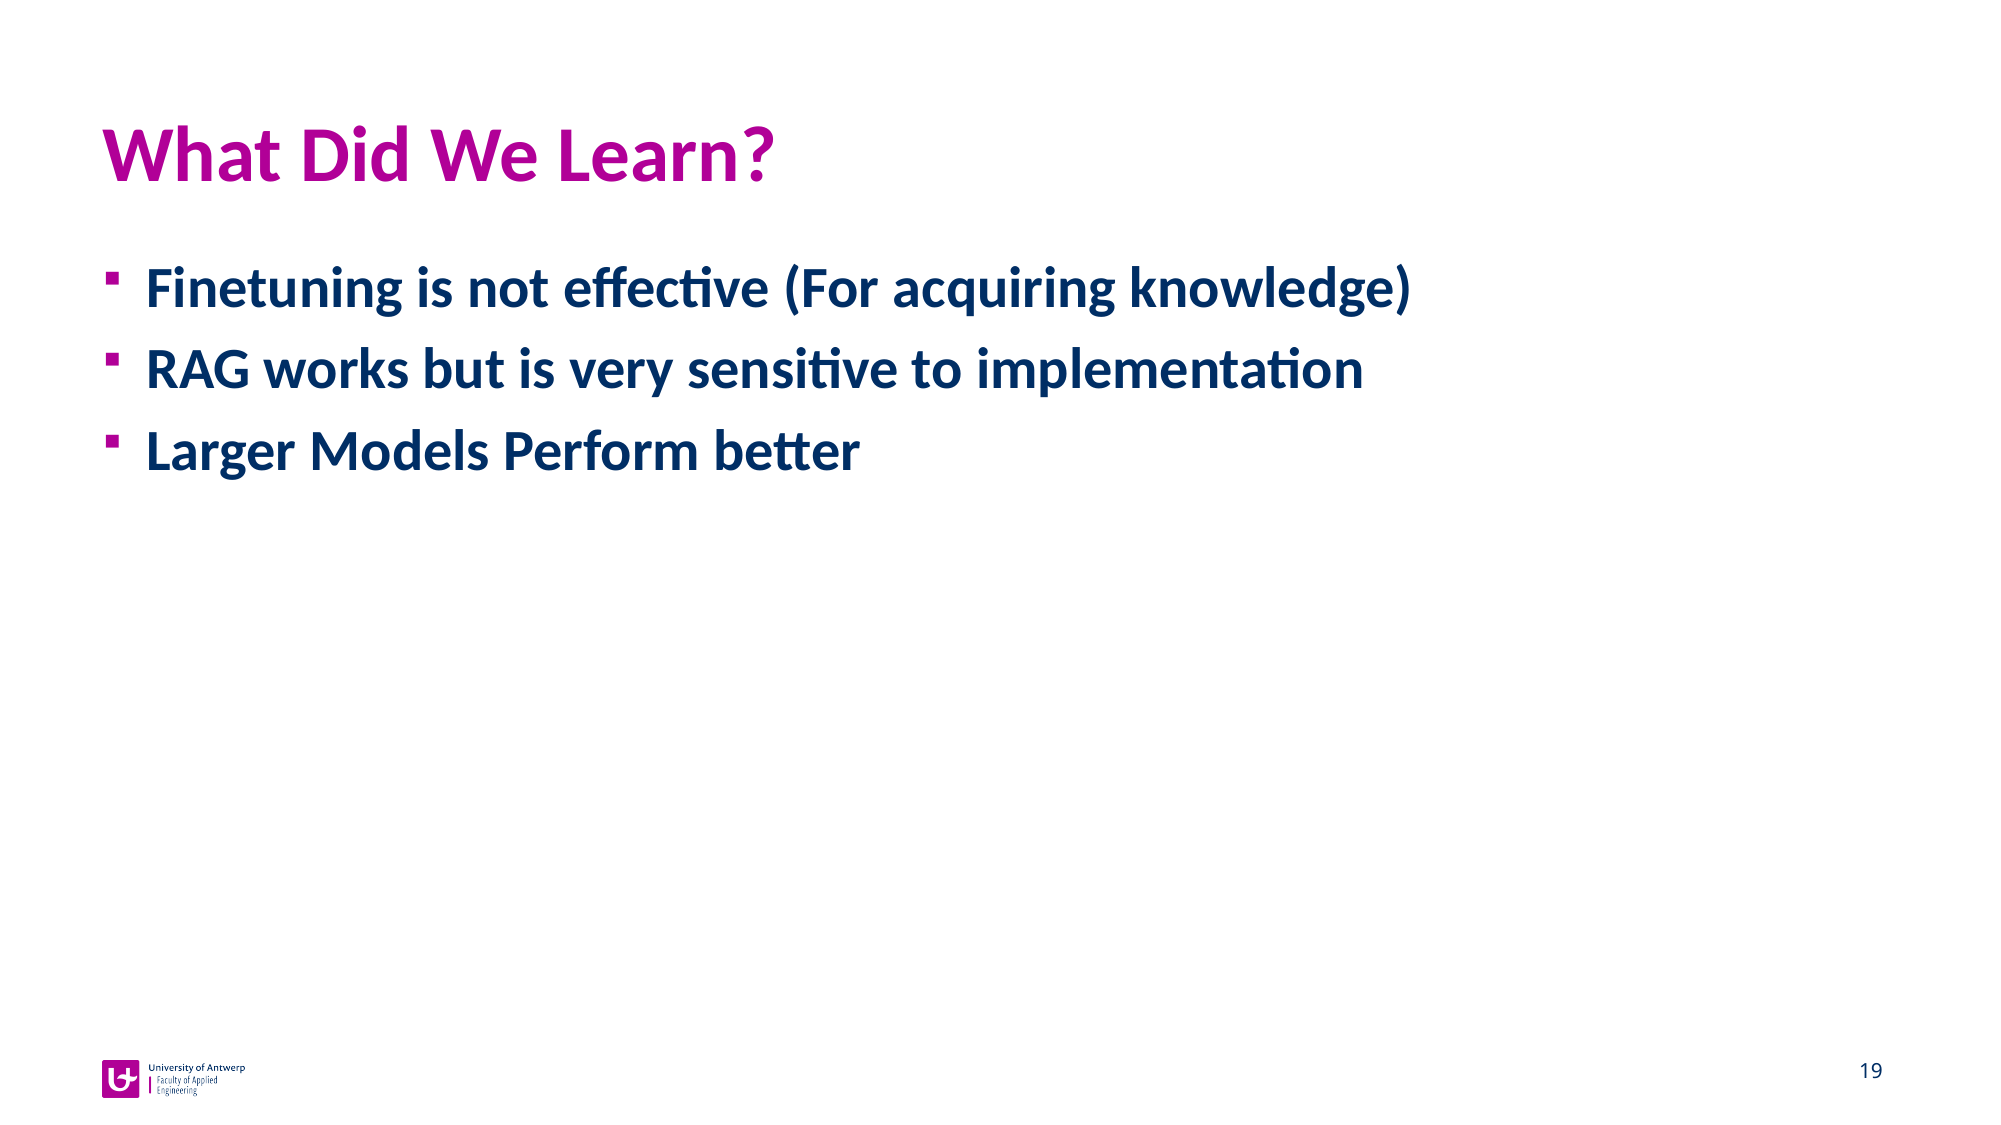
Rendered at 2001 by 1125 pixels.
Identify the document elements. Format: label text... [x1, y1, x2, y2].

picture [102, 1060, 245, 1098]
slide_number 19 [1463, 1039, 1898, 1100]
list Finetuning is not effective (For acquiring knowledge) RAG works but is very sensitive to implementation Larger Models Perform better [102, 248, 1898, 1024]
title What Did We Learn? [102, 101, 1898, 232]
